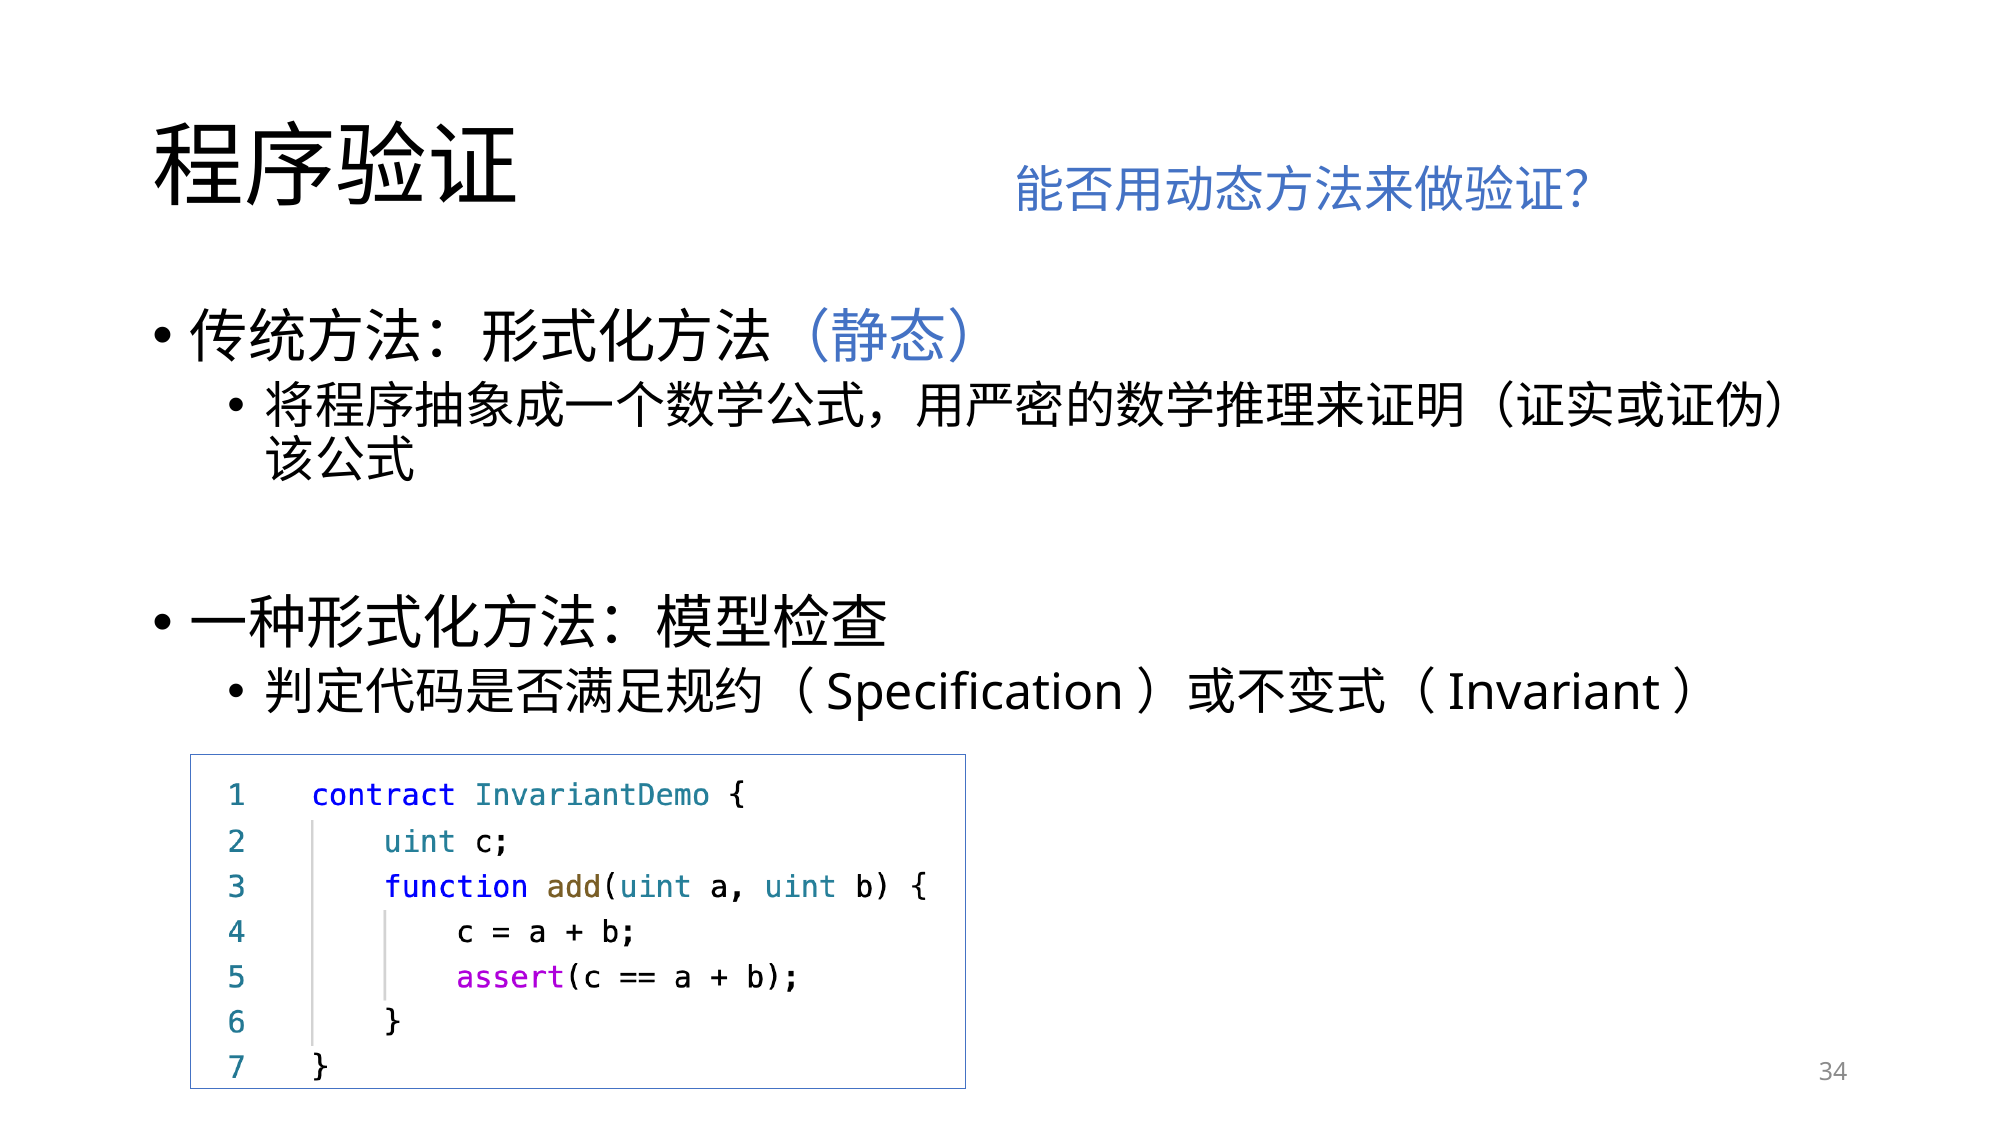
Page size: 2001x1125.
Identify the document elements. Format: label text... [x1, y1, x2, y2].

text_box 能否用动态方法来做验证？ [999, 149, 1747, 225]
title 程序验证 [137, 59, 1863, 278]
slide_number 34 [1412, 1042, 1863, 1103]
picture [190, 754, 966, 1089]
list 传统方法：形式化方法（静态） 将程序抽象成一个数学公式，用严密的数学推理来证明（证实或证伪）该公式 一种形式化方法：模型检查 判定代码是否满足规约（Specification）或不变式（Invariant） [137, 299, 1863, 1014]
